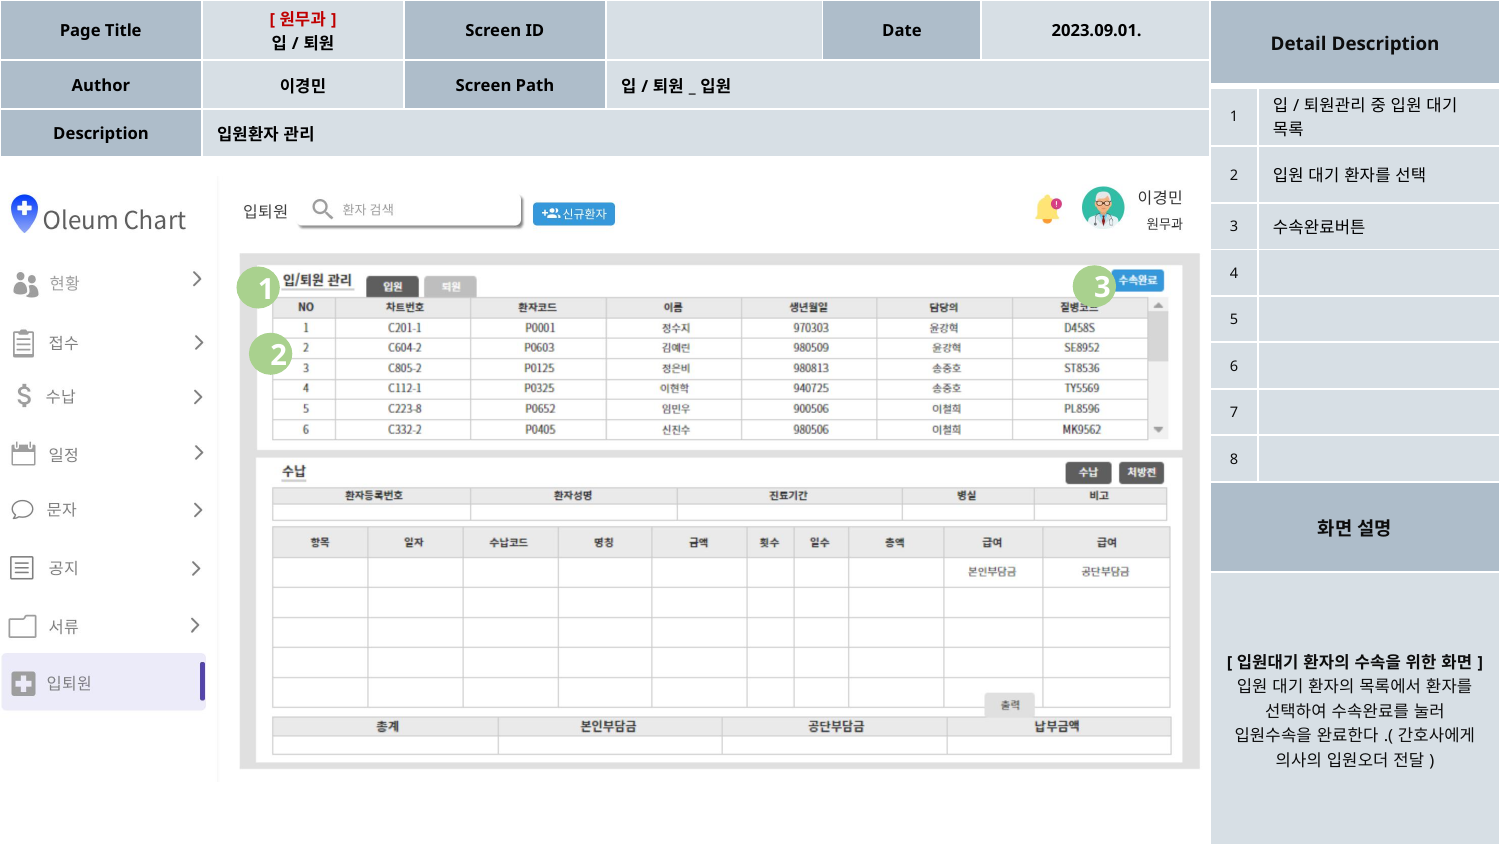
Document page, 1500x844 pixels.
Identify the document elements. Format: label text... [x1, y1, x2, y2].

table_cell 5 [1211, 297, 1257, 341]
table_cell [1259, 343, 1499, 388]
table_cell Description [1, 110, 201, 156]
table_cell 입원환자 관리 [203, 110, 1209, 156]
table_header Detail Description [1211, 1, 1499, 83]
table_cell 입원 대기 환자를 선택 [1259, 147, 1499, 202]
table_cell [1259, 250, 1499, 295]
table_cell 7 [1211, 390, 1257, 434]
table_header [607, 1, 822, 59]
table_header 2023.09.01. [982, 1, 1209, 59]
table_cell 입/퇴원관리 중 입원 대기 목록 [1259, 89, 1499, 145]
table_cell [입원대기 환자의 수속을 위한 화면] 입원 대기 환자의 목록에서 환자를 선택하여 수속완료를 눌러 입원수속을 완료한다.(간호사에게 의사의 입원오더 전달) [1211, 573, 1499, 844]
table_cell 3 [1211, 204, 1257, 249]
table_cell 수속완료버튼 [1259, 204, 1499, 249]
table_cell Author [1, 61, 201, 108]
table_cell 화면 설명 [1211, 483, 1499, 571]
table_cell 이경민 [203, 61, 403, 108]
table_cell 8 [1211, 436, 1257, 481]
table_header Date [823, 1, 980, 59]
table_cell 2 [1211, 147, 1257, 202]
table_cell [1259, 436, 1499, 481]
table_header Screen ID [405, 1, 605, 59]
table_cell Screen Path [405, 61, 605, 108]
table_cell [1259, 390, 1499, 434]
table_cell 4 [1211, 250, 1257, 295]
picture [0, 176, 1211, 782]
table_cell 입/퇴원_입원 [607, 61, 1209, 108]
table_cell [1259, 297, 1499, 341]
table_cell 1 [1211, 89, 1257, 145]
table_header Page Title [1, 1, 201, 59]
table_header [원무과] 입/퇴원 [203, 1, 403, 59]
table_cell 6 [1211, 343, 1257, 388]
